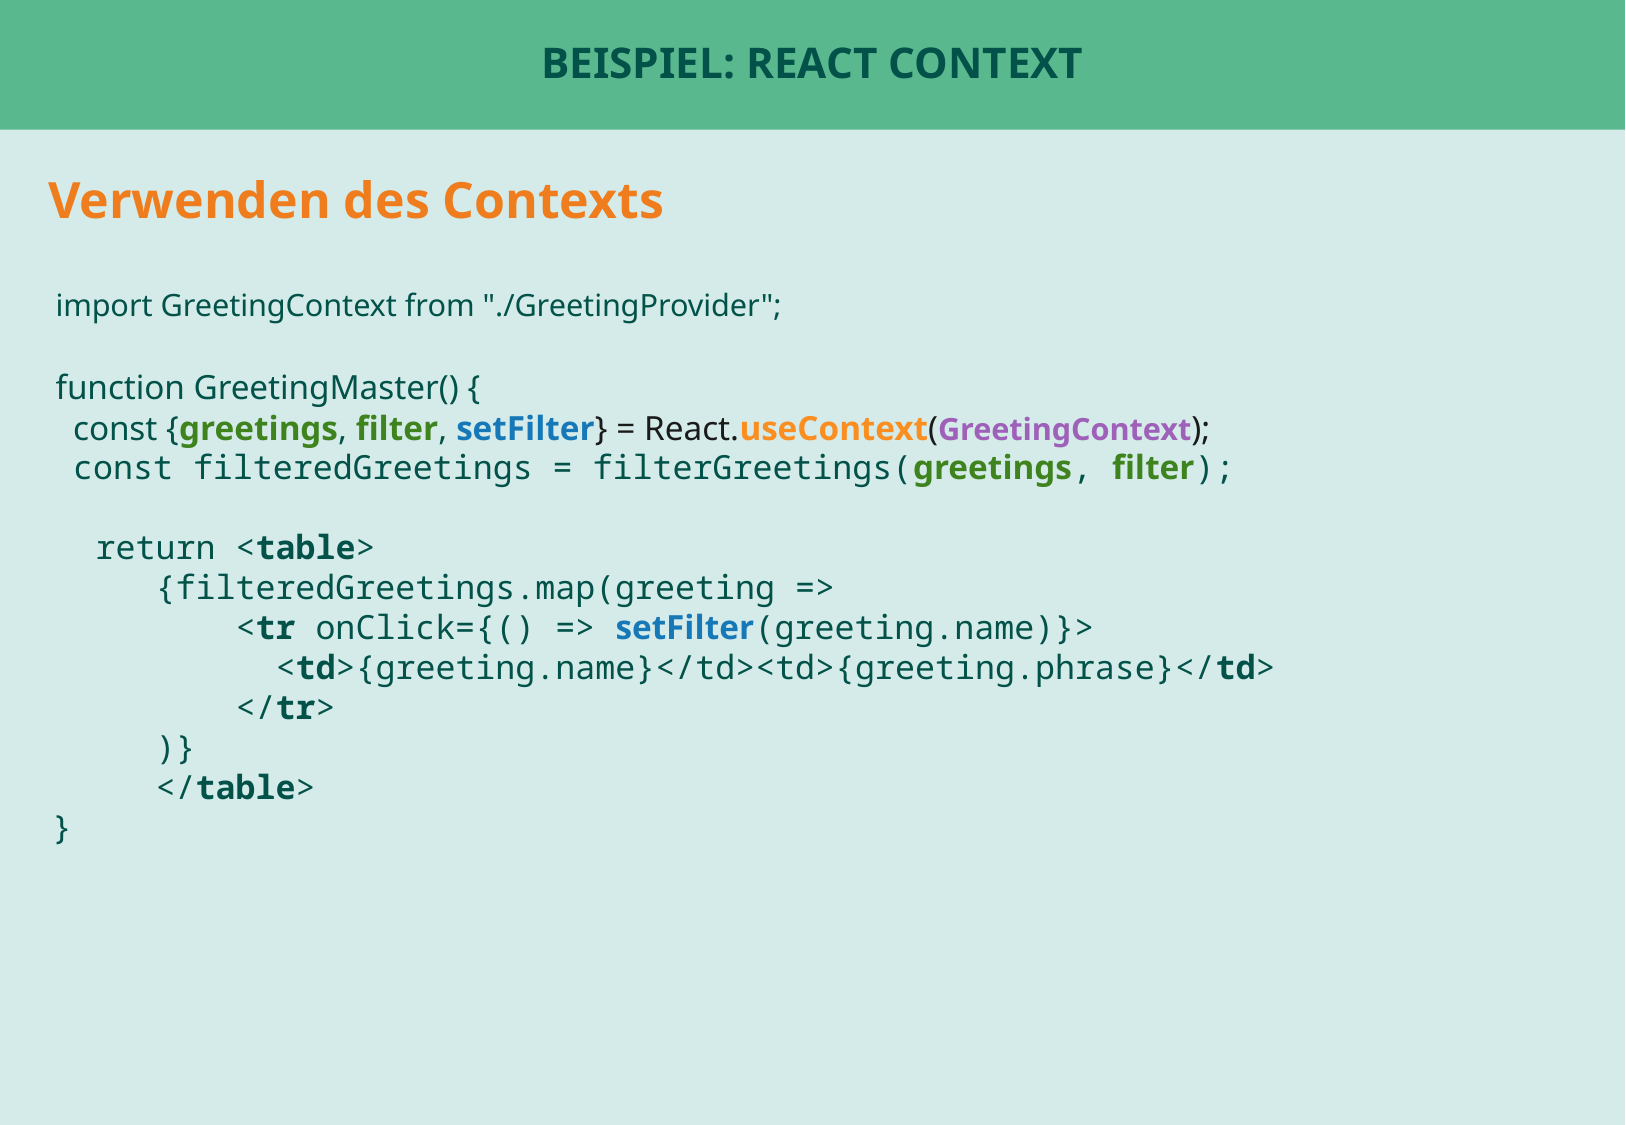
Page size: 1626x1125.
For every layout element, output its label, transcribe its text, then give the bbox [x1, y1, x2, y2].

text_box import GreetingContext from "./GreetingProvider"; function GreetingMaster() { const {greetings, filter, setFilter} = React.useContext(GreetingContext); const filteredGreetings = filterGreetings(greetings, filter); return <table> {filteredGreetings.map(greeting => <tr onClick={() => setFilter(greeting.name)}> <td>{greeting.name}</td><td>{greeting.phrase}</td> </tr> )} </table> } [55, 242, 1592, 886]
title Beispiel: React Context [0, 0, 1625, 130]
list Verwenden des Contexts [33, 168, 1592, 1043]
